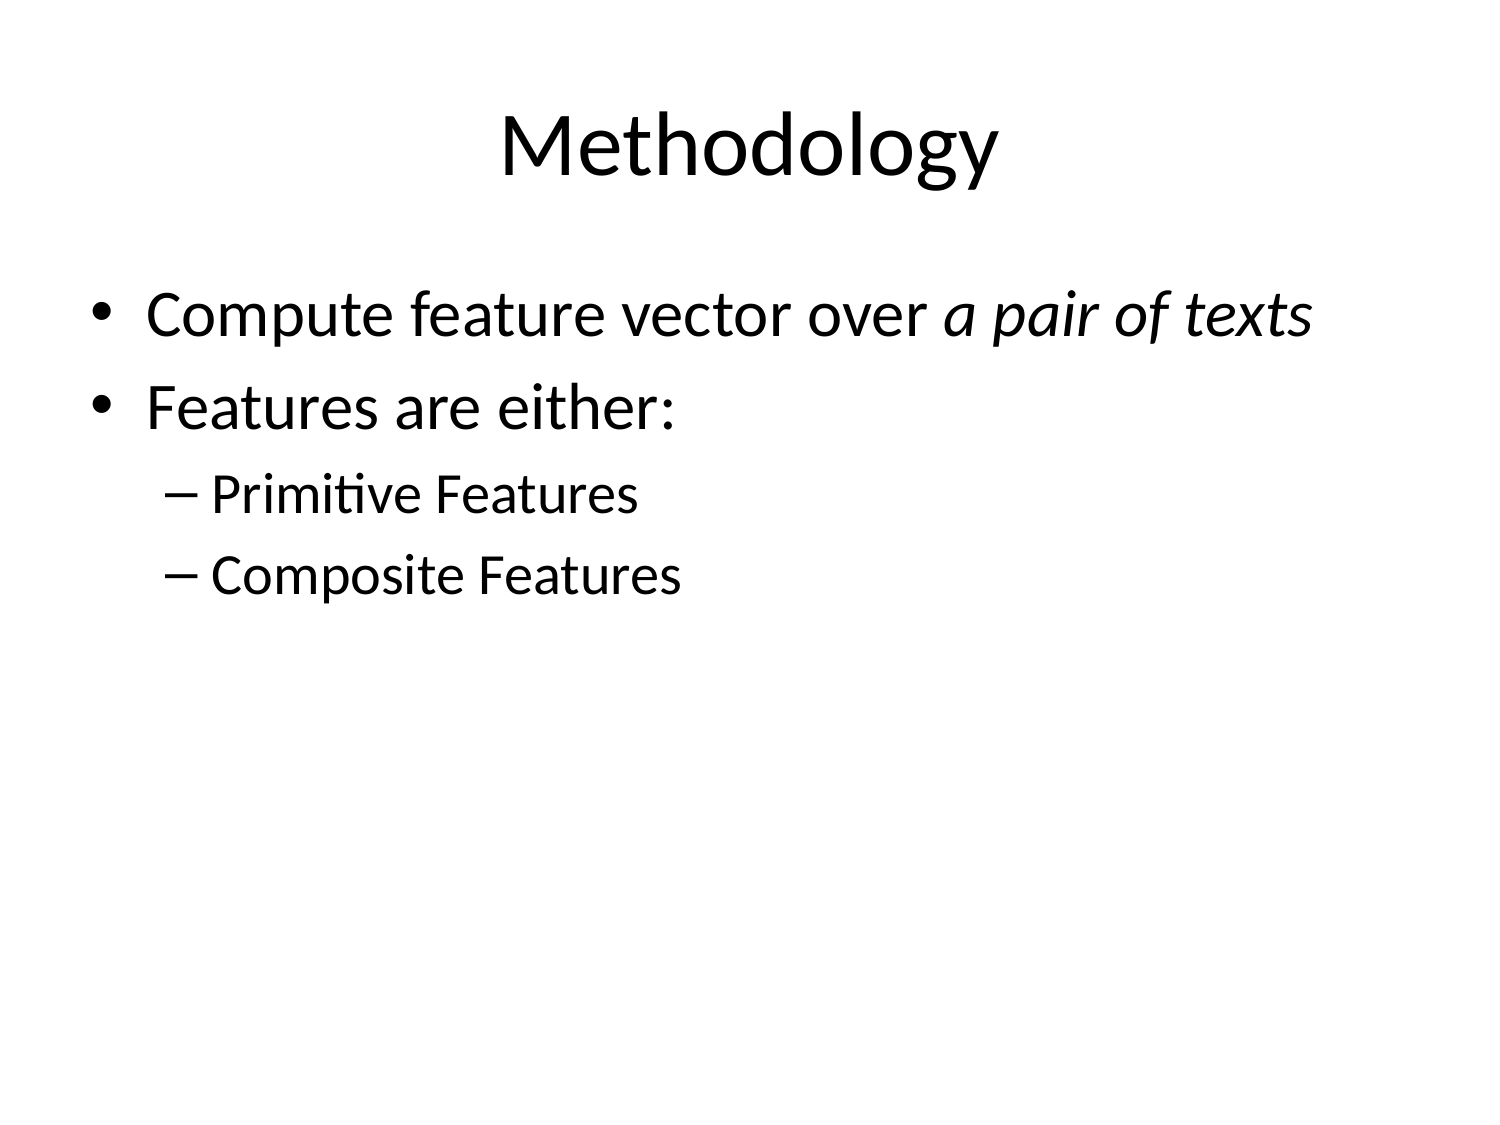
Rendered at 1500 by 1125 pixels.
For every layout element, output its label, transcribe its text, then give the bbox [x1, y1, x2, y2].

title Methodology [75, 45, 1425, 233]
list Compute feature vector over a pair of texts Features are either: Primitive Features Composite Features [75, 262, 1425, 1005]
